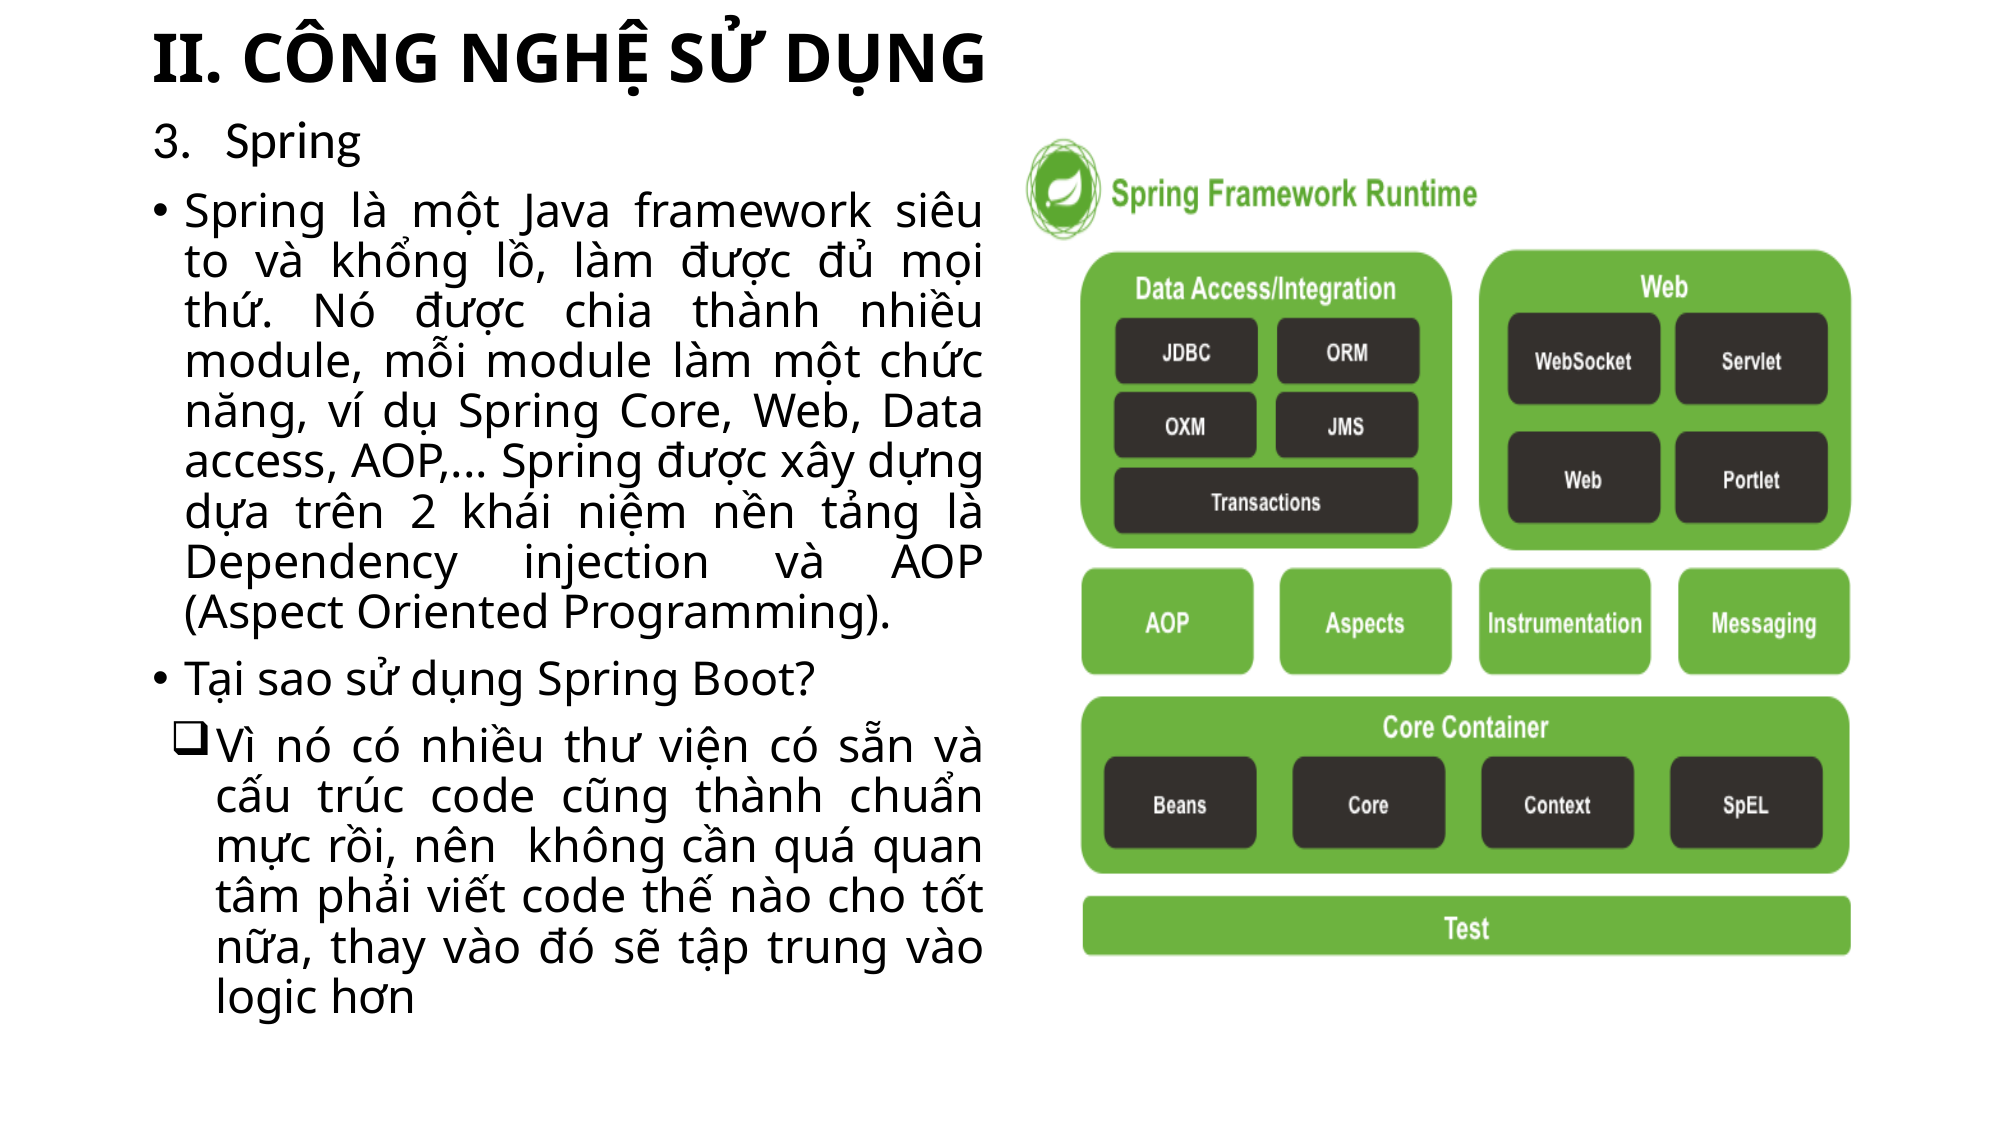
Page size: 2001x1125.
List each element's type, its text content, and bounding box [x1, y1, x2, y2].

picture [1014, 105, 1934, 1034]
title II. CÔNG NGHỆ SỬ DỤNG [137, 17, 1863, 105]
list Spring Spring là một Java framework siêu to và khổng lồ, làm được đủ mọi thứ. Nó được chia thành nhiều module, mỗi module làm một chức năng, ví dụ Spring Core, Web, Data access, AOP,... Spring được xây dựng dựa trên 2 khái niệm nền tảng là Dependency injection và AOP (Aspect Oriented Programming). Tại sao sử dụng Spring Boot? Vì nó có nhiều thư viện có sẵn và cấu trúc code cũng thành chuẩn mực rồi, nên không cần quá quan tâm phải viết code thế nào cho tốt nữa, thay vào đó sẽ tập trung vào logic hơn [137, 105, 1000, 1062]
